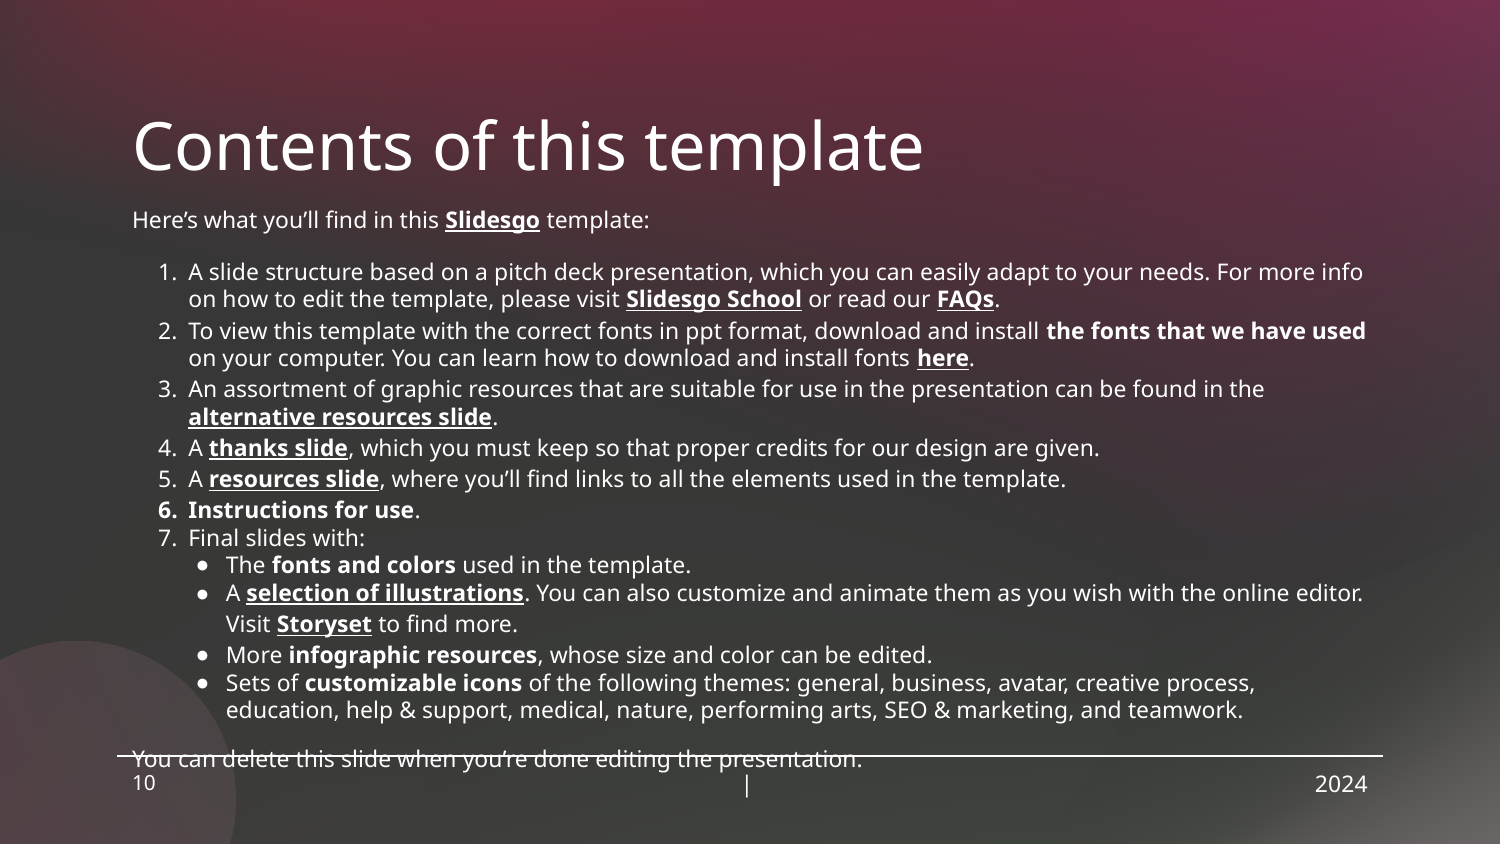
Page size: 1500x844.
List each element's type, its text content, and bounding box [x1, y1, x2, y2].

picture [0, 0, 1500, 844]
subtitle | [546, 758, 954, 809]
slide_number 10 [116, 758, 207, 809]
title Contents of this template [116, 88, 1383, 183]
subtitle 2024 [1202, 758, 1383, 809]
list Here’s what you’ll find in this Slidesgo template: A slide structure based on a pitch deck presentation, which you can easily adapt to your needs. For more info on how to edit the template, please visit Slidesgo School or read our FAQs. To view this template with the correct fonts in ppt format, download and install the fonts that we have used on your computer. You can learn how to download and install fonts here. An assortment of graphic resources that are suitable for use in the presentation can be found in the alternative resources slide. A thanks slide, which you must keep so that proper credits for our design are given. A resources slide, where you’ll find links to all the elements used in the template. Instructions for use. Final slides with: The fonts and colors used in the template. A selection of illustrations. You can also customize and animate them as you wish with the online editor. Visit Storyset to find more. More infographic resources, whose size and color can be edited. Sets of customizable icons of the following themes: general, business, avatar, creative process, education, help & support, medical, nature, performing arts, SEO & marketing, and teamwork. You can delete this slide when you’re done editing the presentation. [116, 190, 1383, 756]
